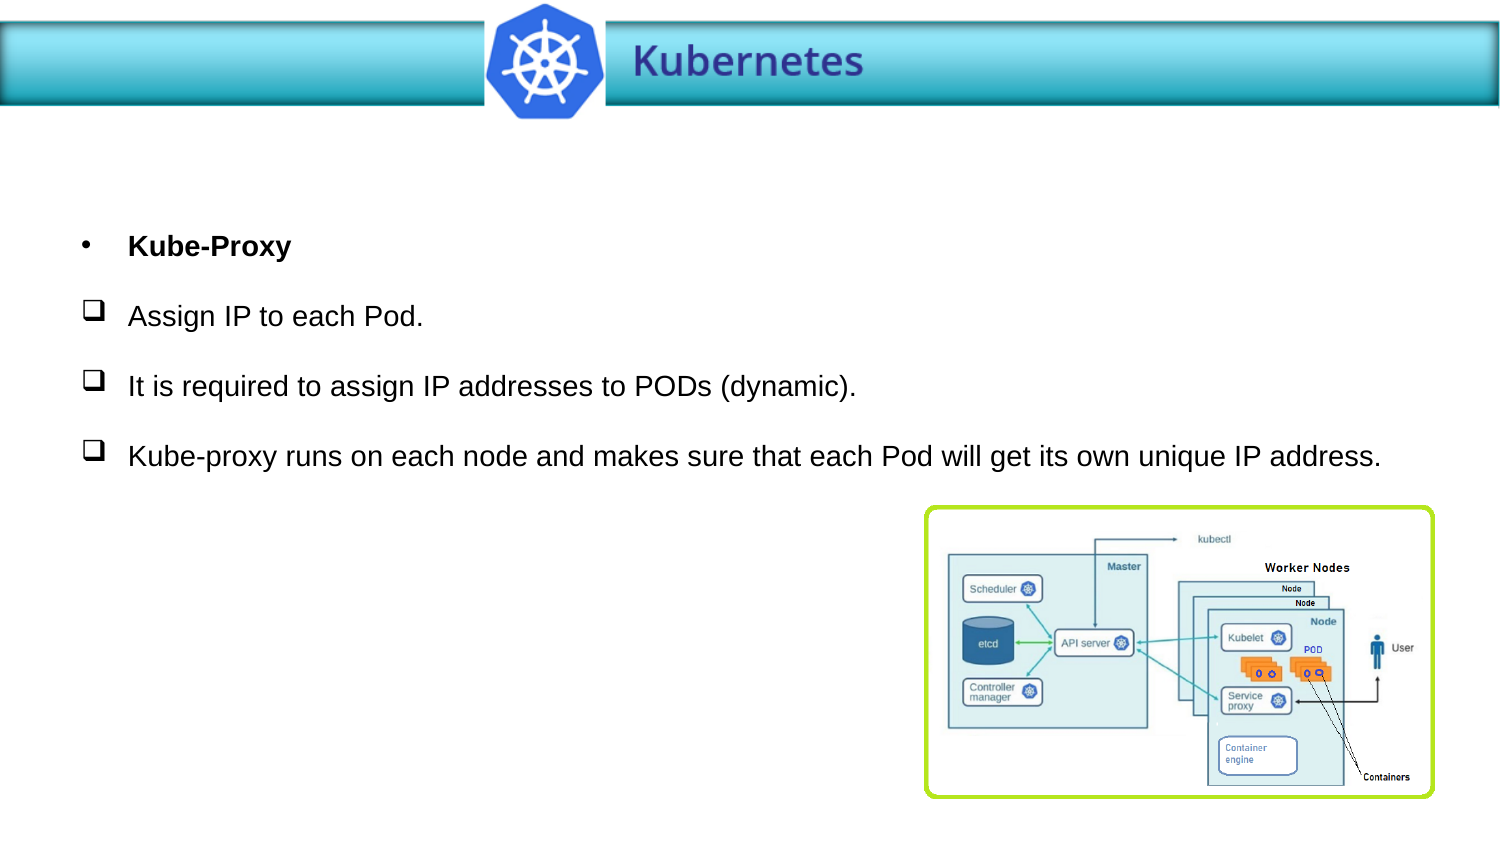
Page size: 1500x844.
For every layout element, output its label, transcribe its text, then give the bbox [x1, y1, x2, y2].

picture [0, 0, 1500, 126]
picture [913, 495, 1446, 811]
text_box Kube-Proxy Assign IP to each Pod. It is required to assign IP addresses to PODs (dynamic). Kube-proxy runs on each node and makes sure that each Pod will get its own unique IP address. [66, 219, 1423, 480]
